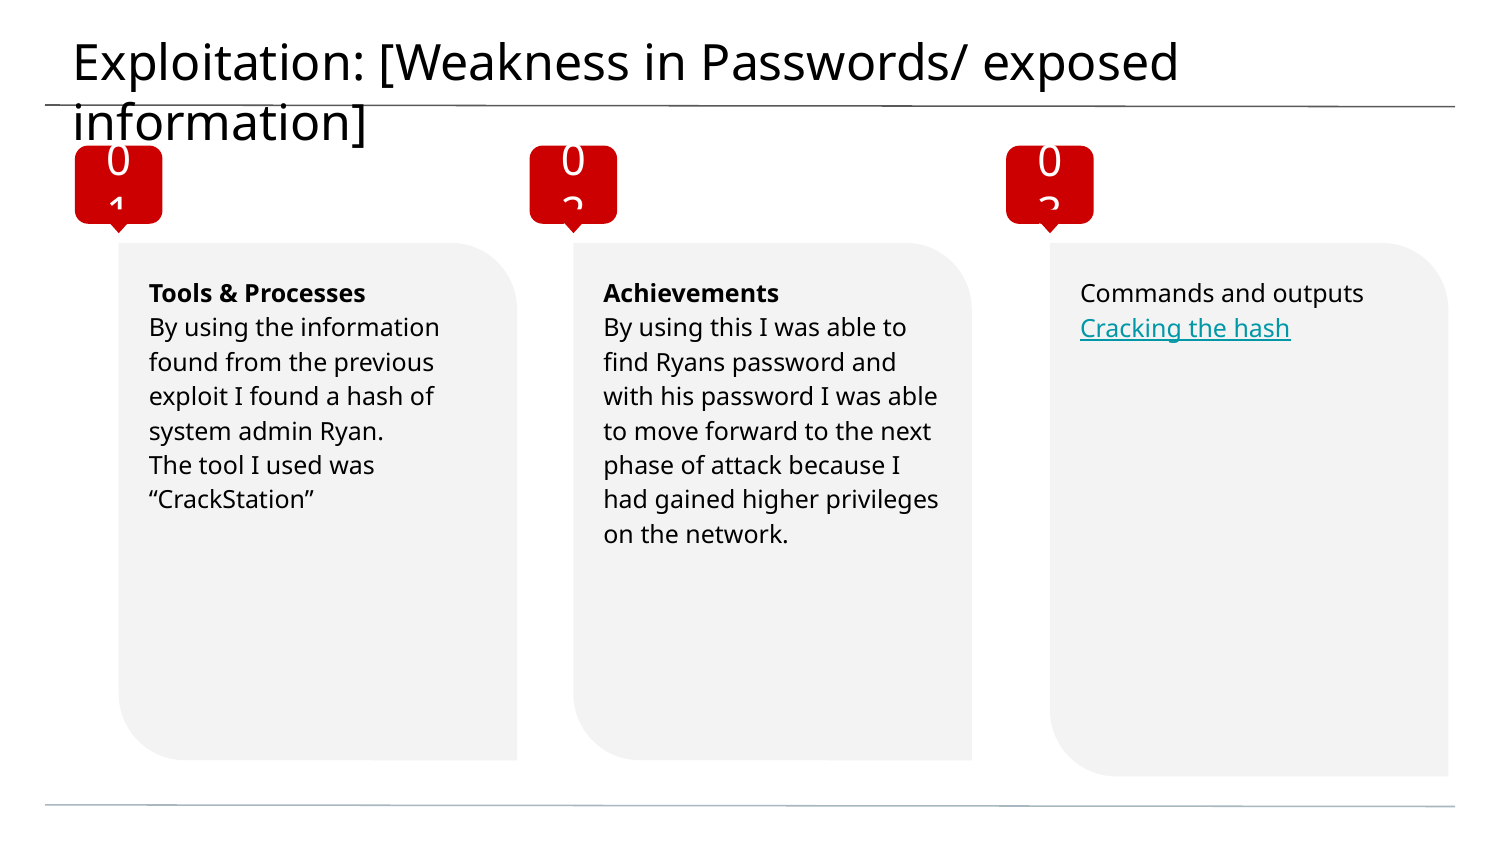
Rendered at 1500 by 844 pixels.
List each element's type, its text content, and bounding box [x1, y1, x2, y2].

text_box [1439, 275, 1449, 777]
text_box [508, 275, 518, 761]
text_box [529, 145, 618, 234]
text_box Achievements By using this I was able to find Ryans password and with his password I was able to move forward to the next phase of attack because I had gained higher privileges on the network. [573, 242, 972, 761]
text_box Commands and outputs Cracking the hash [1050, 242, 1439, 777]
text_box Tools & Processes By using the information found from the previous exploit I found a hash of system admin Ryan. The tool I used was “CrackStation” [118, 242, 508, 761]
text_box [74, 145, 163, 234]
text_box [1005, 145, 1094, 234]
title Exploitation: [Weakness in Passwords/ exposed information] [0, 0, 1500, 88]
